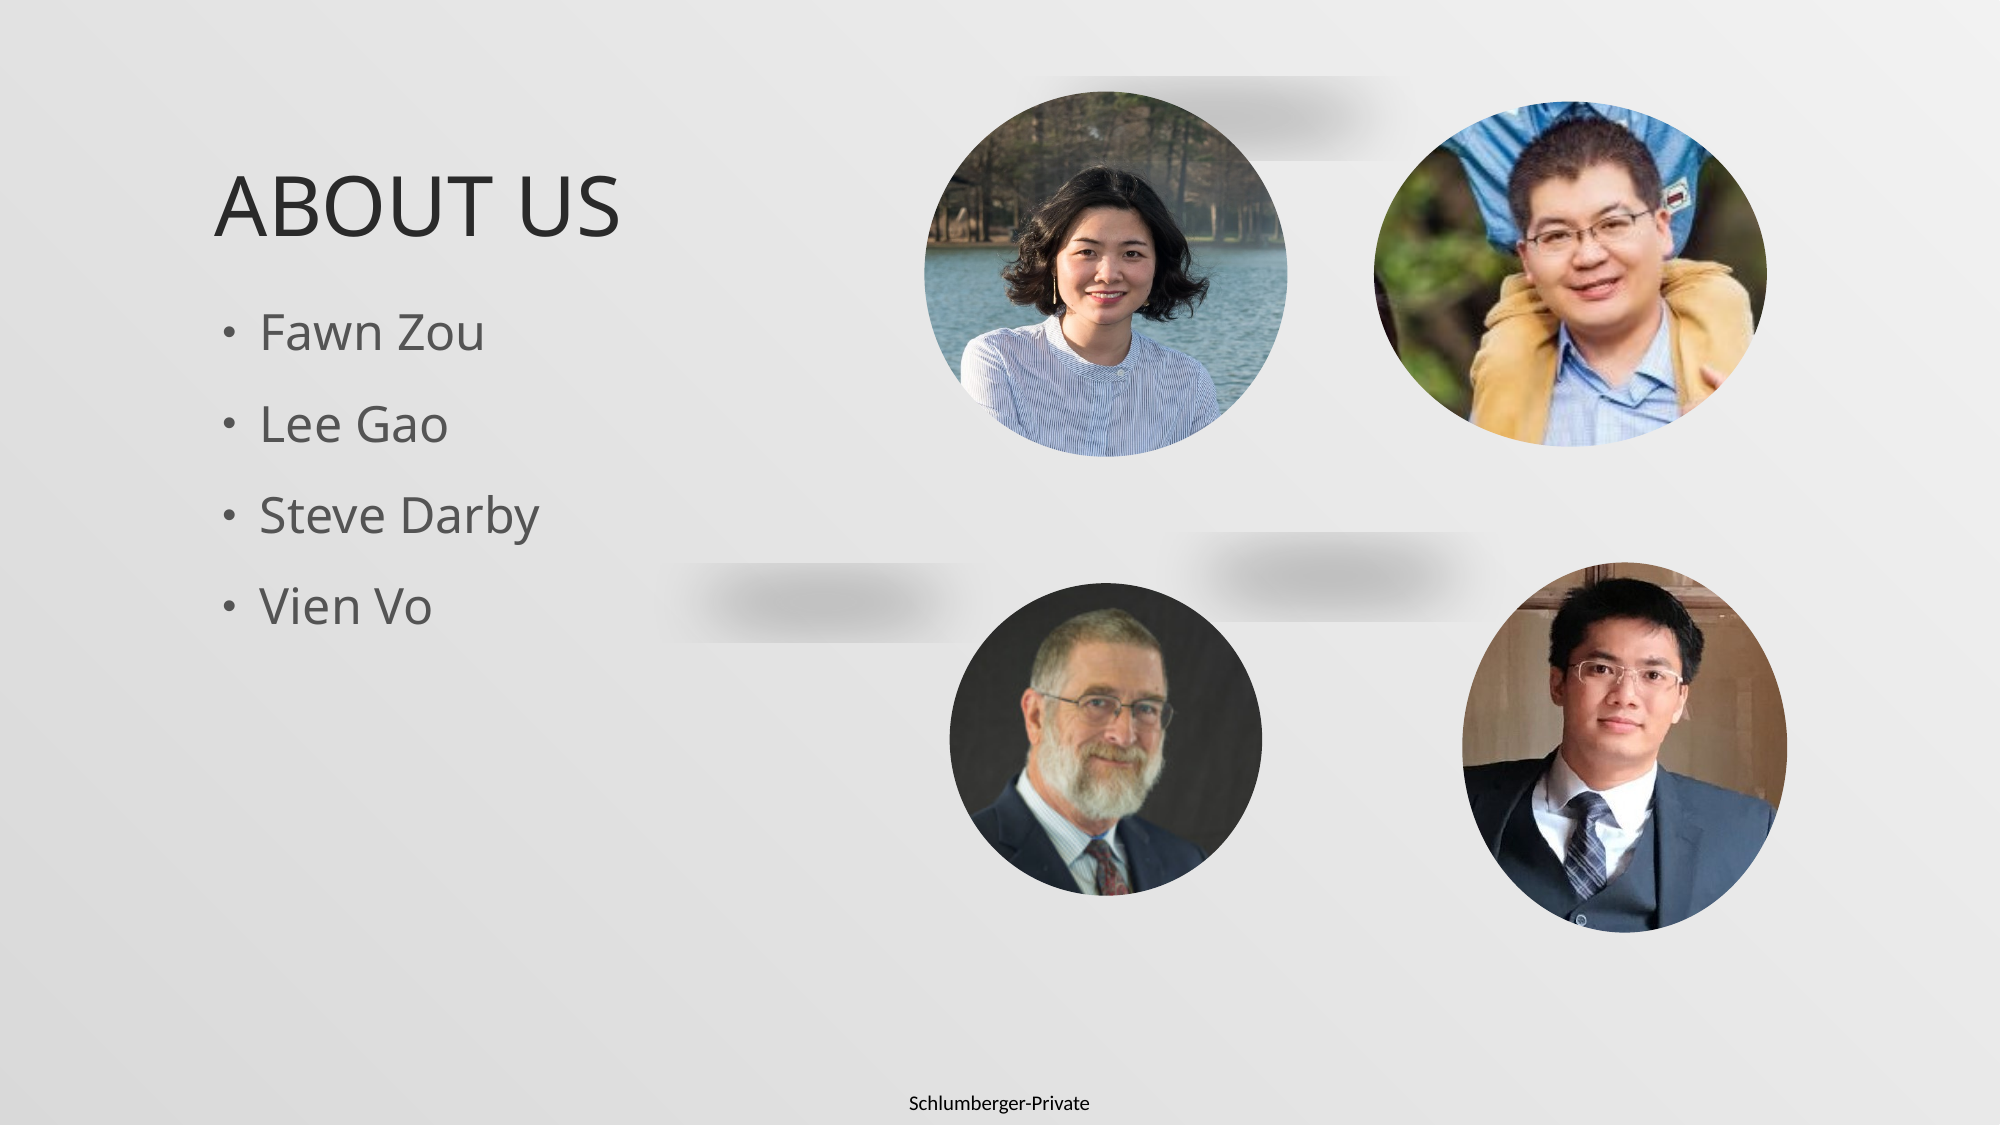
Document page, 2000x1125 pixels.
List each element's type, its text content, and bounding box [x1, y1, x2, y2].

picture [1373, 101, 1767, 447]
picture [1462, 562, 1788, 933]
picture [924, 91, 1288, 457]
picture [949, 583, 1263, 896]
list Fawn Zou Lee Gao Steve Darby Vien Vo [199, 299, 1800, 1013]
title About us [199, 45, 1800, 263]
